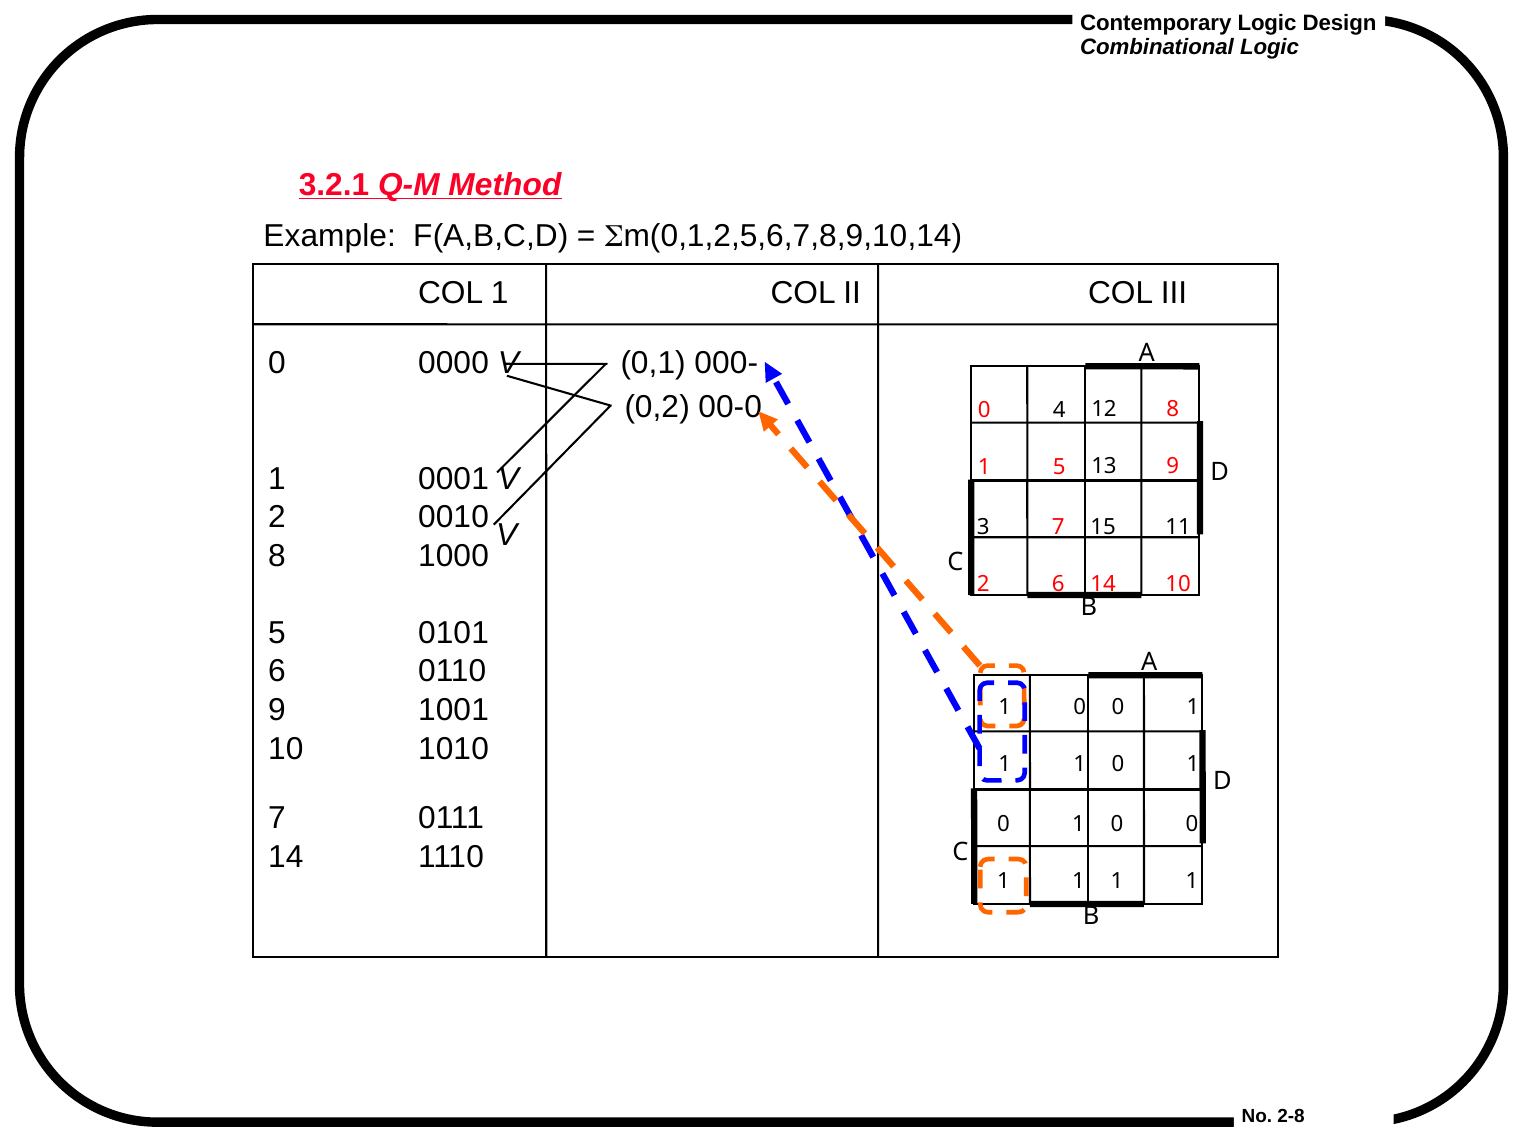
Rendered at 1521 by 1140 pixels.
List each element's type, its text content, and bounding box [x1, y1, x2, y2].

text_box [764, 361, 939, 409]
text_box Example: F(A,B,C,D) = m(0,1,2,5,6,7,8,9,10,14) [255, 217, 971, 257]
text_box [944, 337, 1282, 634]
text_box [758, 411, 981, 666]
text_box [764, 673, 980, 749]
title 3.2.1 Q-M Method [288, 165, 575, 207]
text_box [480, 375, 759, 561]
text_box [937, 646, 1284, 943]
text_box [253, 263, 1279, 958]
